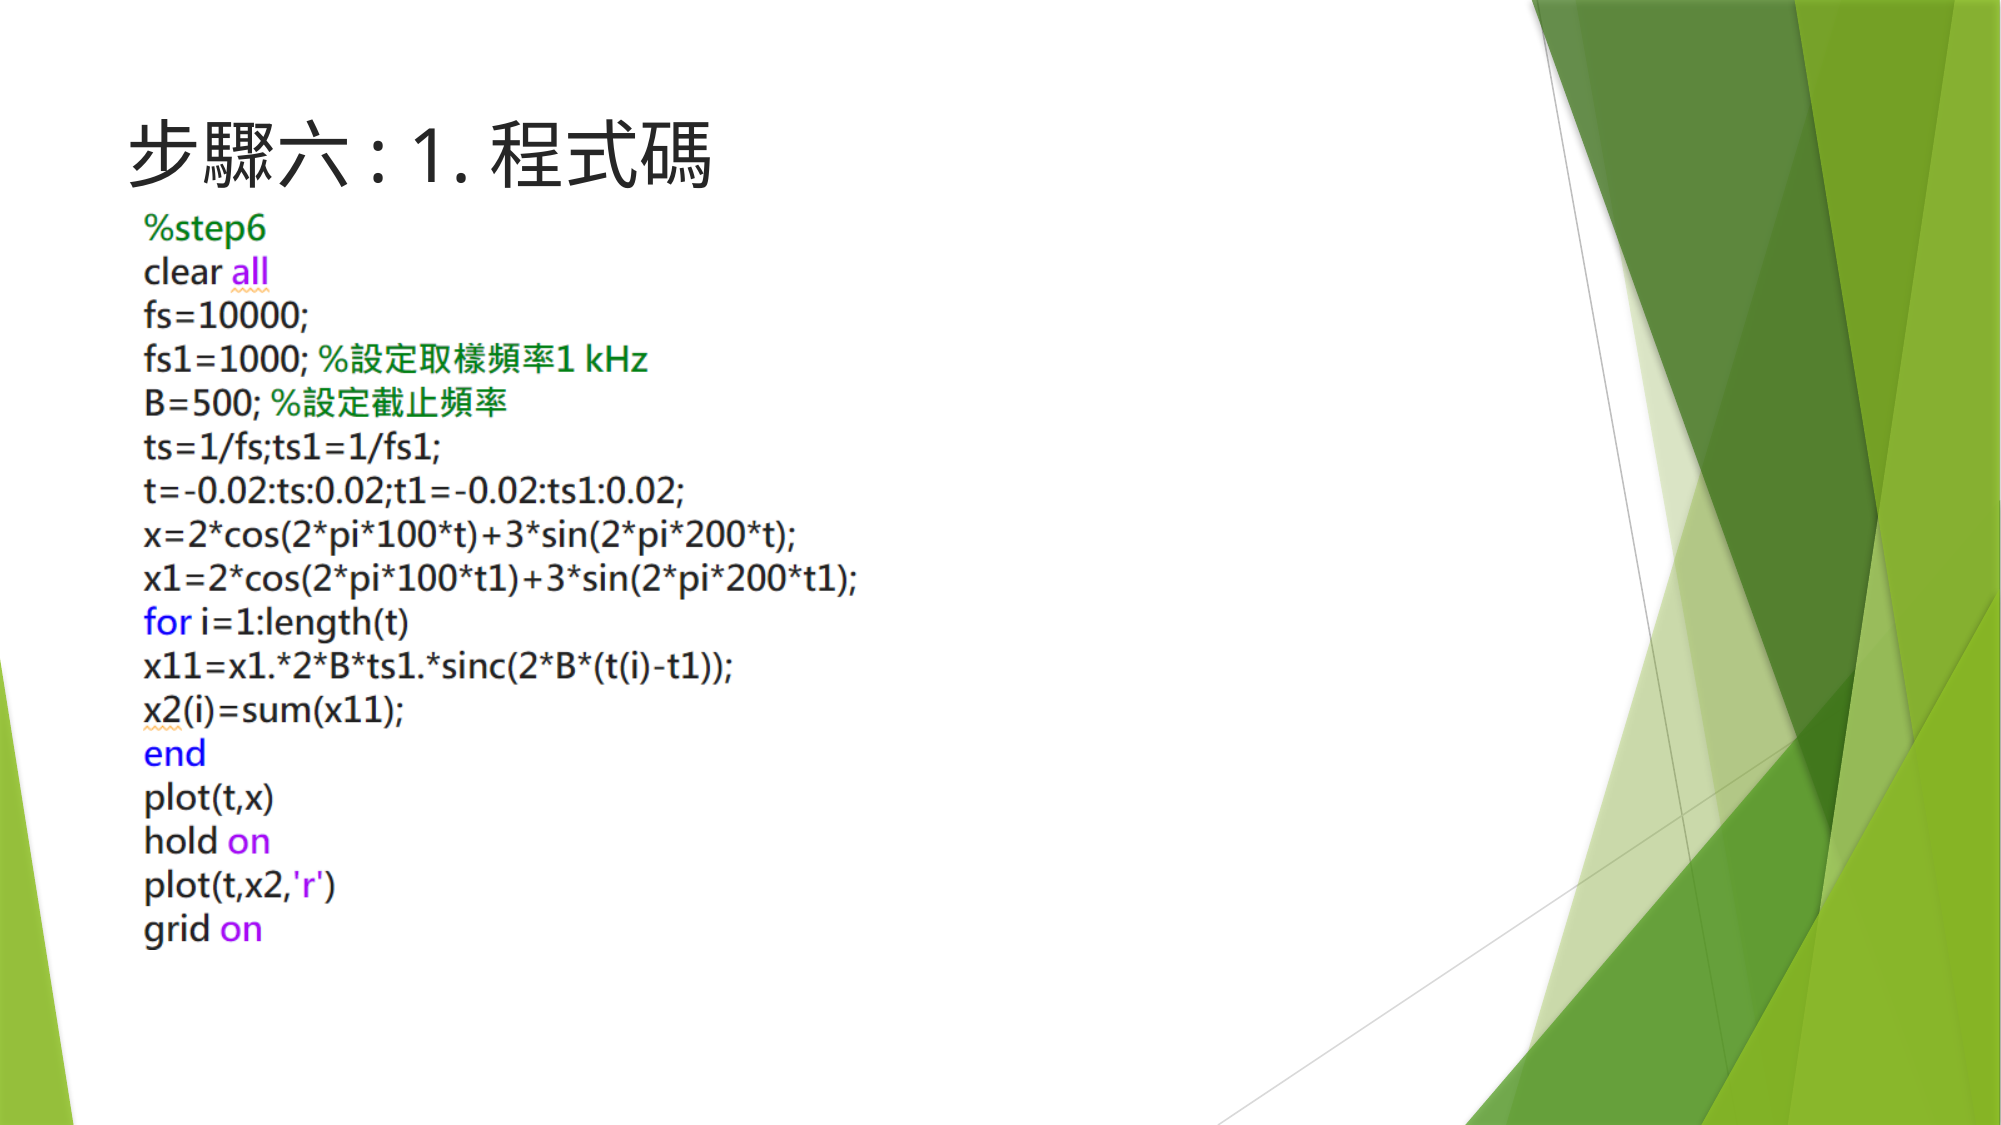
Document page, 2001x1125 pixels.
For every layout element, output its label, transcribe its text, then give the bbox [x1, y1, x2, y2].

title 步驟六: 1.程式碼 [111, 99, 1522, 317]
picture [131, 207, 875, 951]
